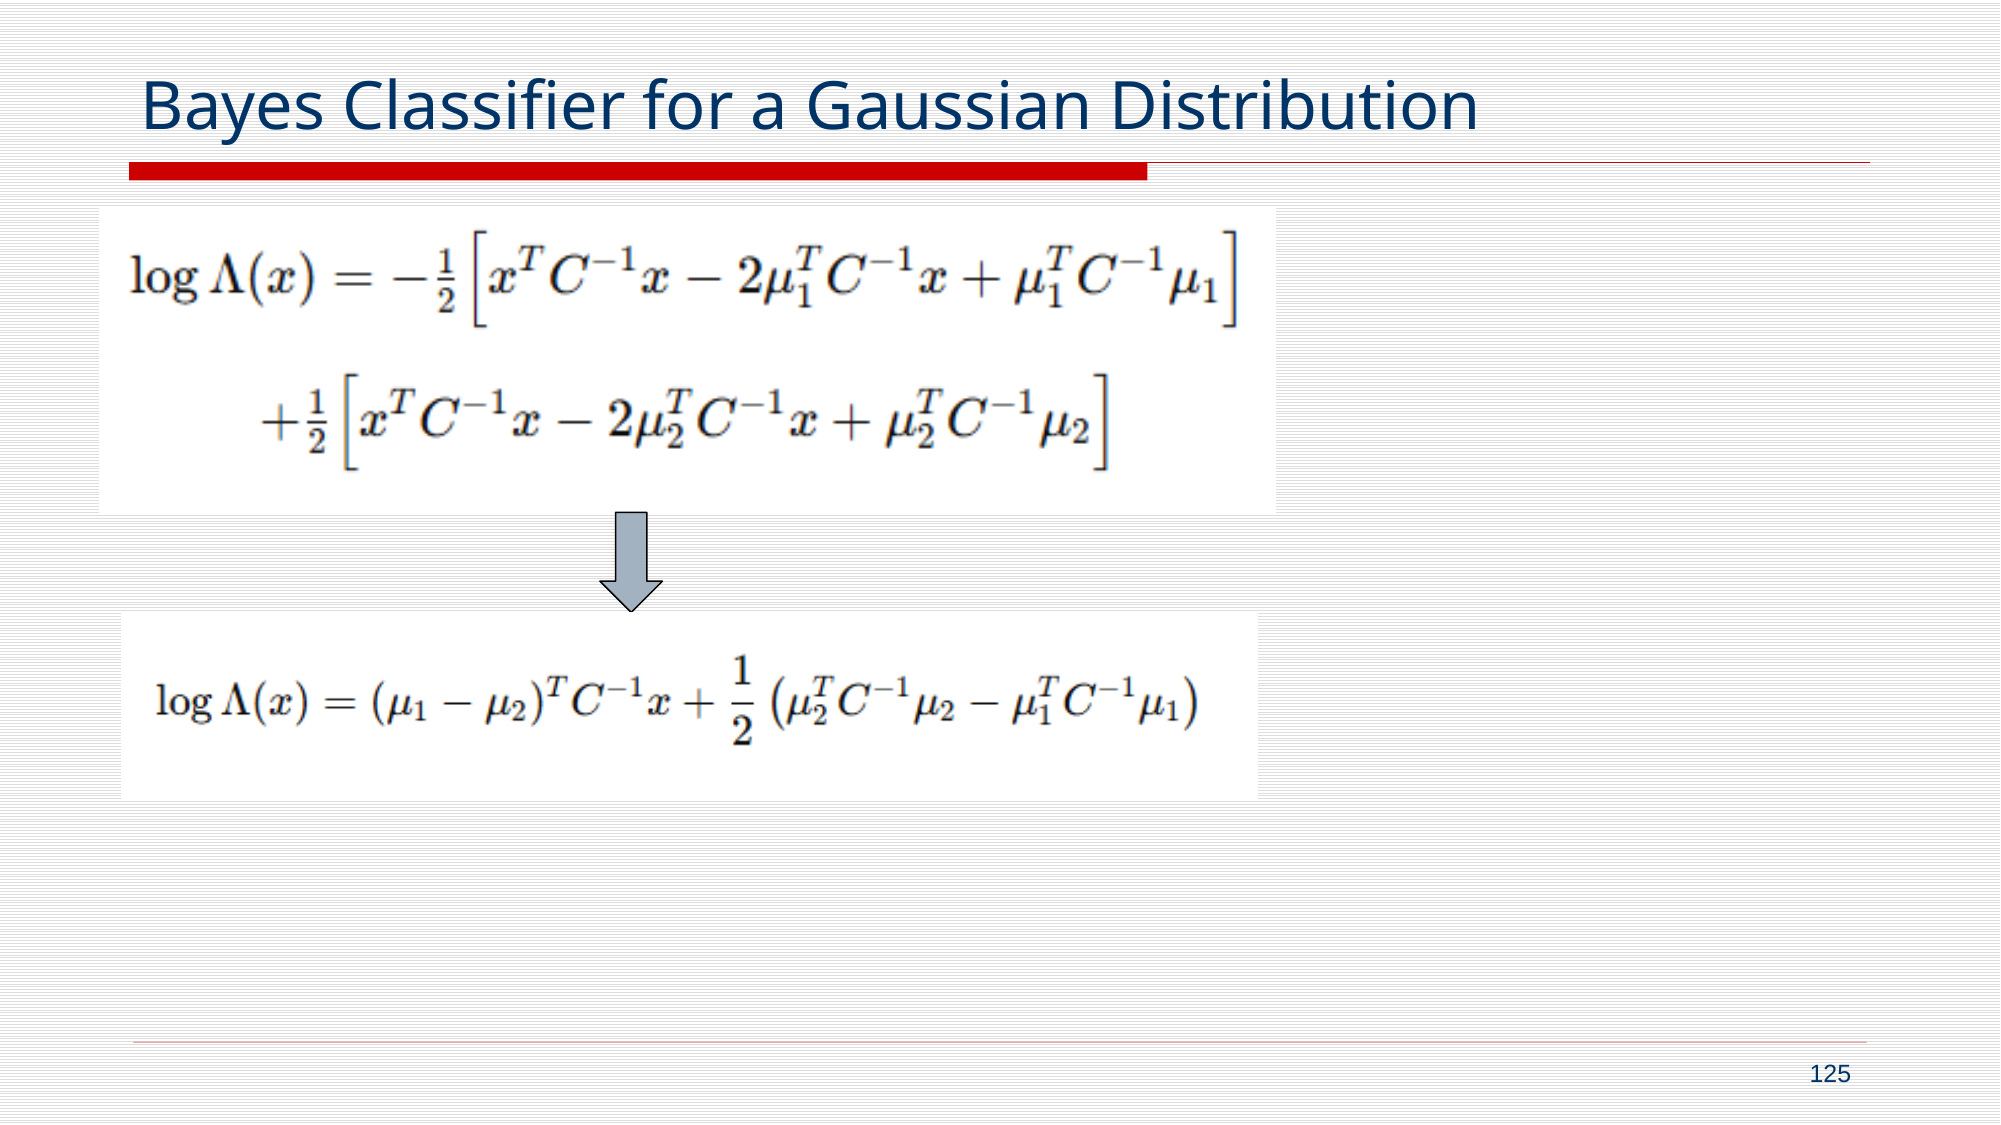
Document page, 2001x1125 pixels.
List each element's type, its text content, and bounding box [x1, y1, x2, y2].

picture [121, 611, 1258, 801]
slide_number 125 [1433, 1049, 1867, 1103]
text_box [599, 521, 663, 610]
picture [99, 207, 1277, 513]
title Bayes Classifier for a Gaussian Distribution [125, 24, 1876, 150]
